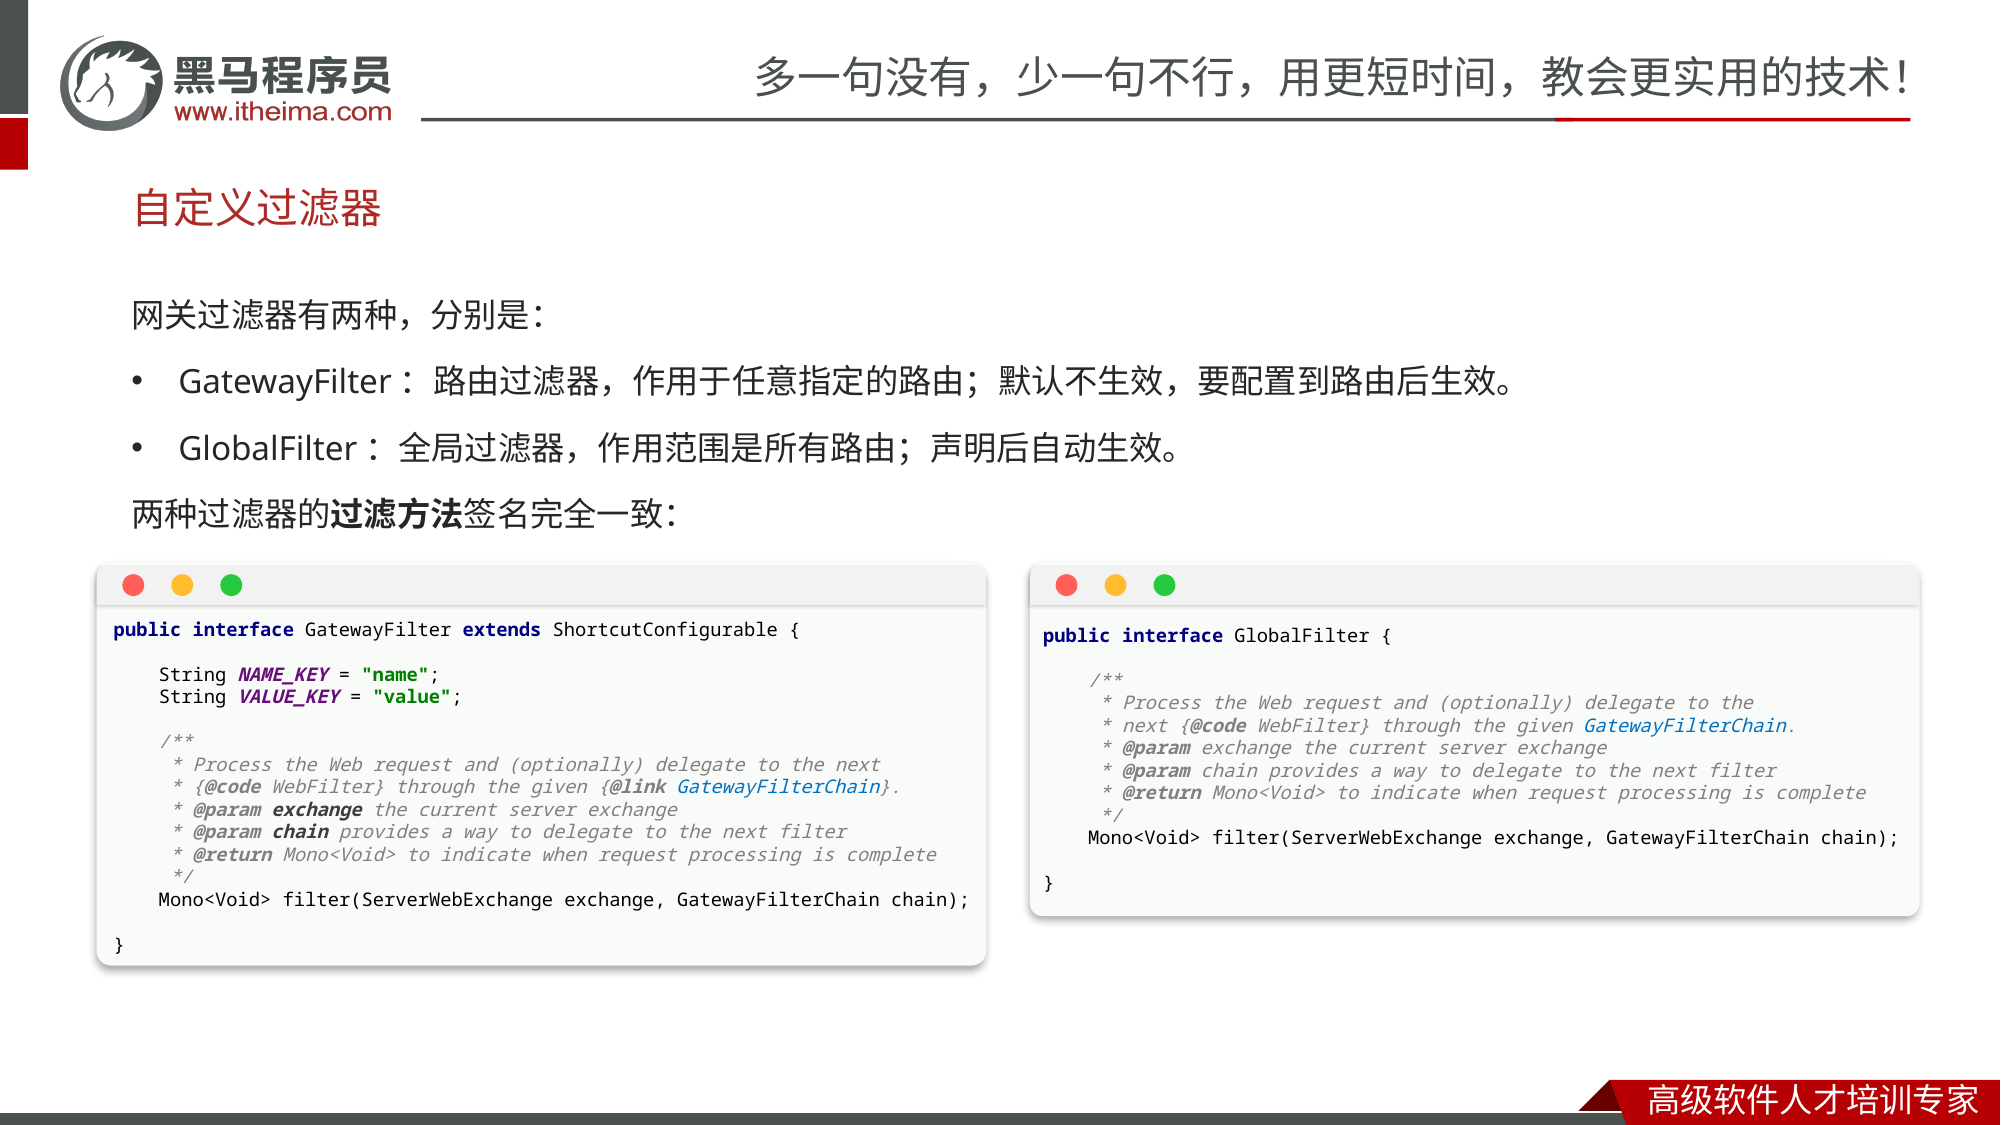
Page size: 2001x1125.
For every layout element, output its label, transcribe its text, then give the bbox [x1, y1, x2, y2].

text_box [96, 561, 987, 966]
picture [14, 0, 453, 179]
list 网关过滤器有两种，分别是： GatewayFilter：路由过滤器，作用于任意指定的路由；默认不生效，要配置到路由后生效。 GlobalFilter：全局过滤器，作用范围是所有路由；声明后自动生效。 两种过滤器的过滤方法签名完全一致： [116, 266, 1872, 900]
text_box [1029, 561, 1920, 917]
title 自定义过滤器 [116, 164, 1872, 250]
